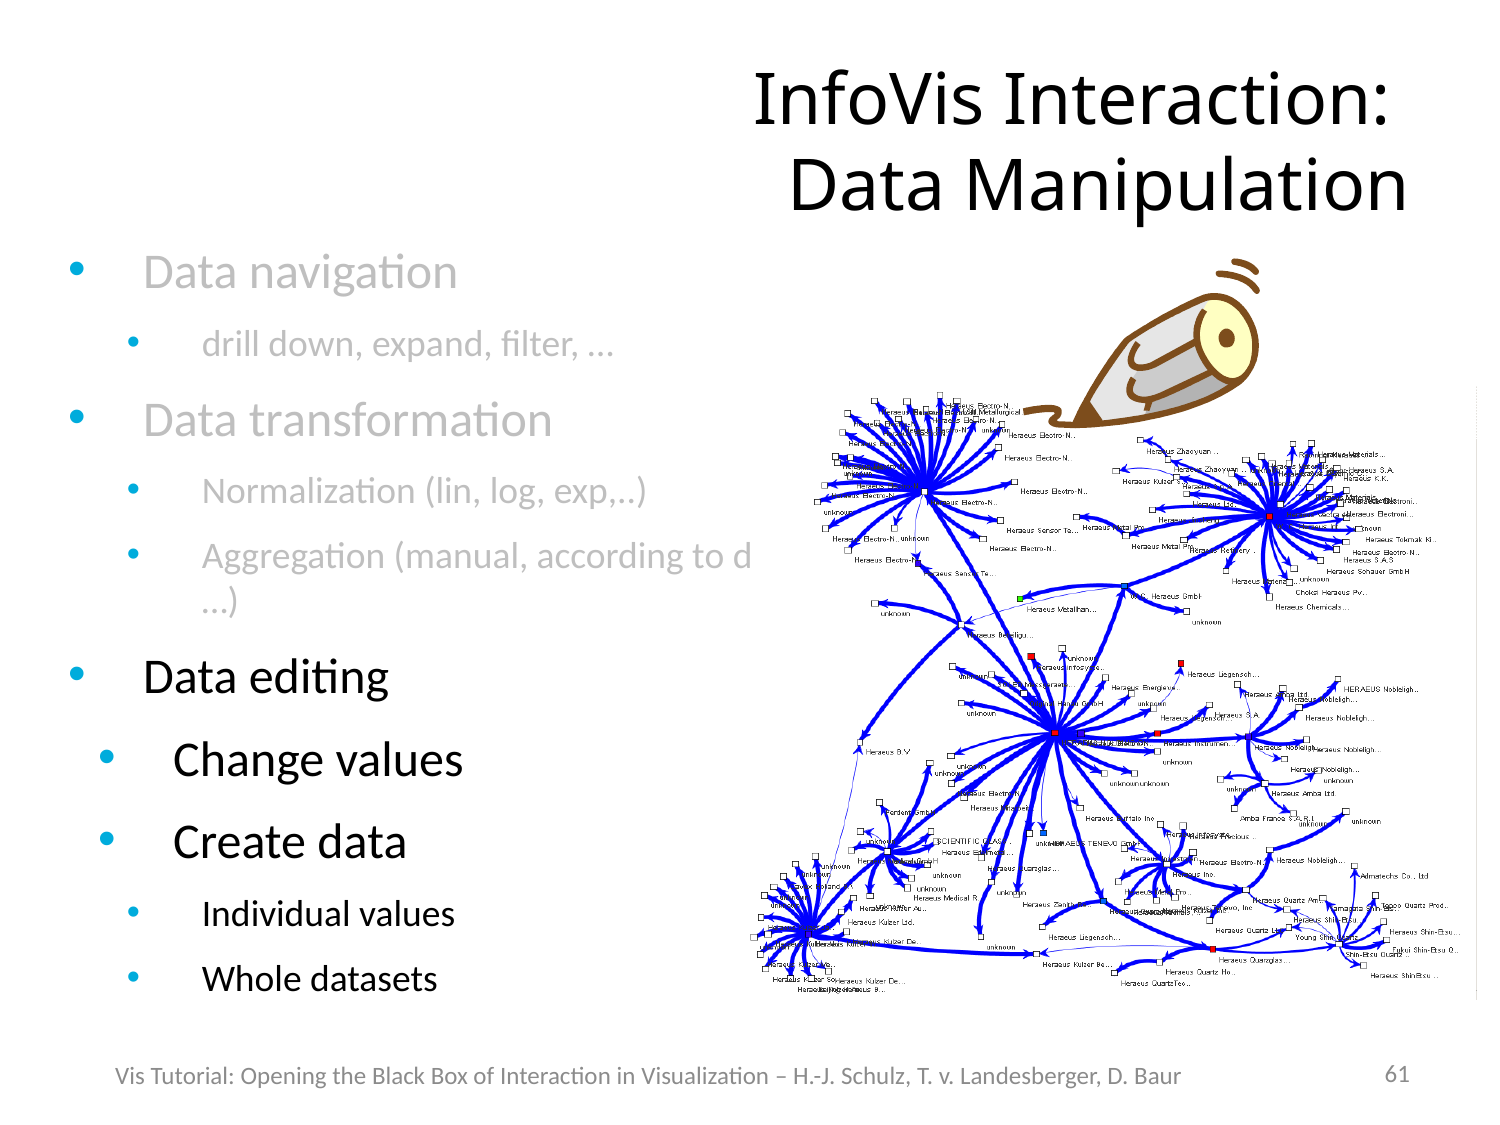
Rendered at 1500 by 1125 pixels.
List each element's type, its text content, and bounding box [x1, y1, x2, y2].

list Data navigation drill down, expand, filter, … Data transformation Normalization (lin, log, exp,..) Aggregation (manual, according to data,…) Data editing Change values Create data Individual values Whole datasets [53, 231, 847, 1016]
slide_number 61 [1074, 1042, 1425, 1103]
title InfoVis Interaction: Data Manipulation [75, 45, 1425, 233]
footer Vis Tutorial: Opening the Black Box of Interaction in Visualization – H.-J. Schulz, T. v. Landesberger, D. Baur [76, 1046, 1074, 1103]
picture [749, 255, 1477, 1000]
